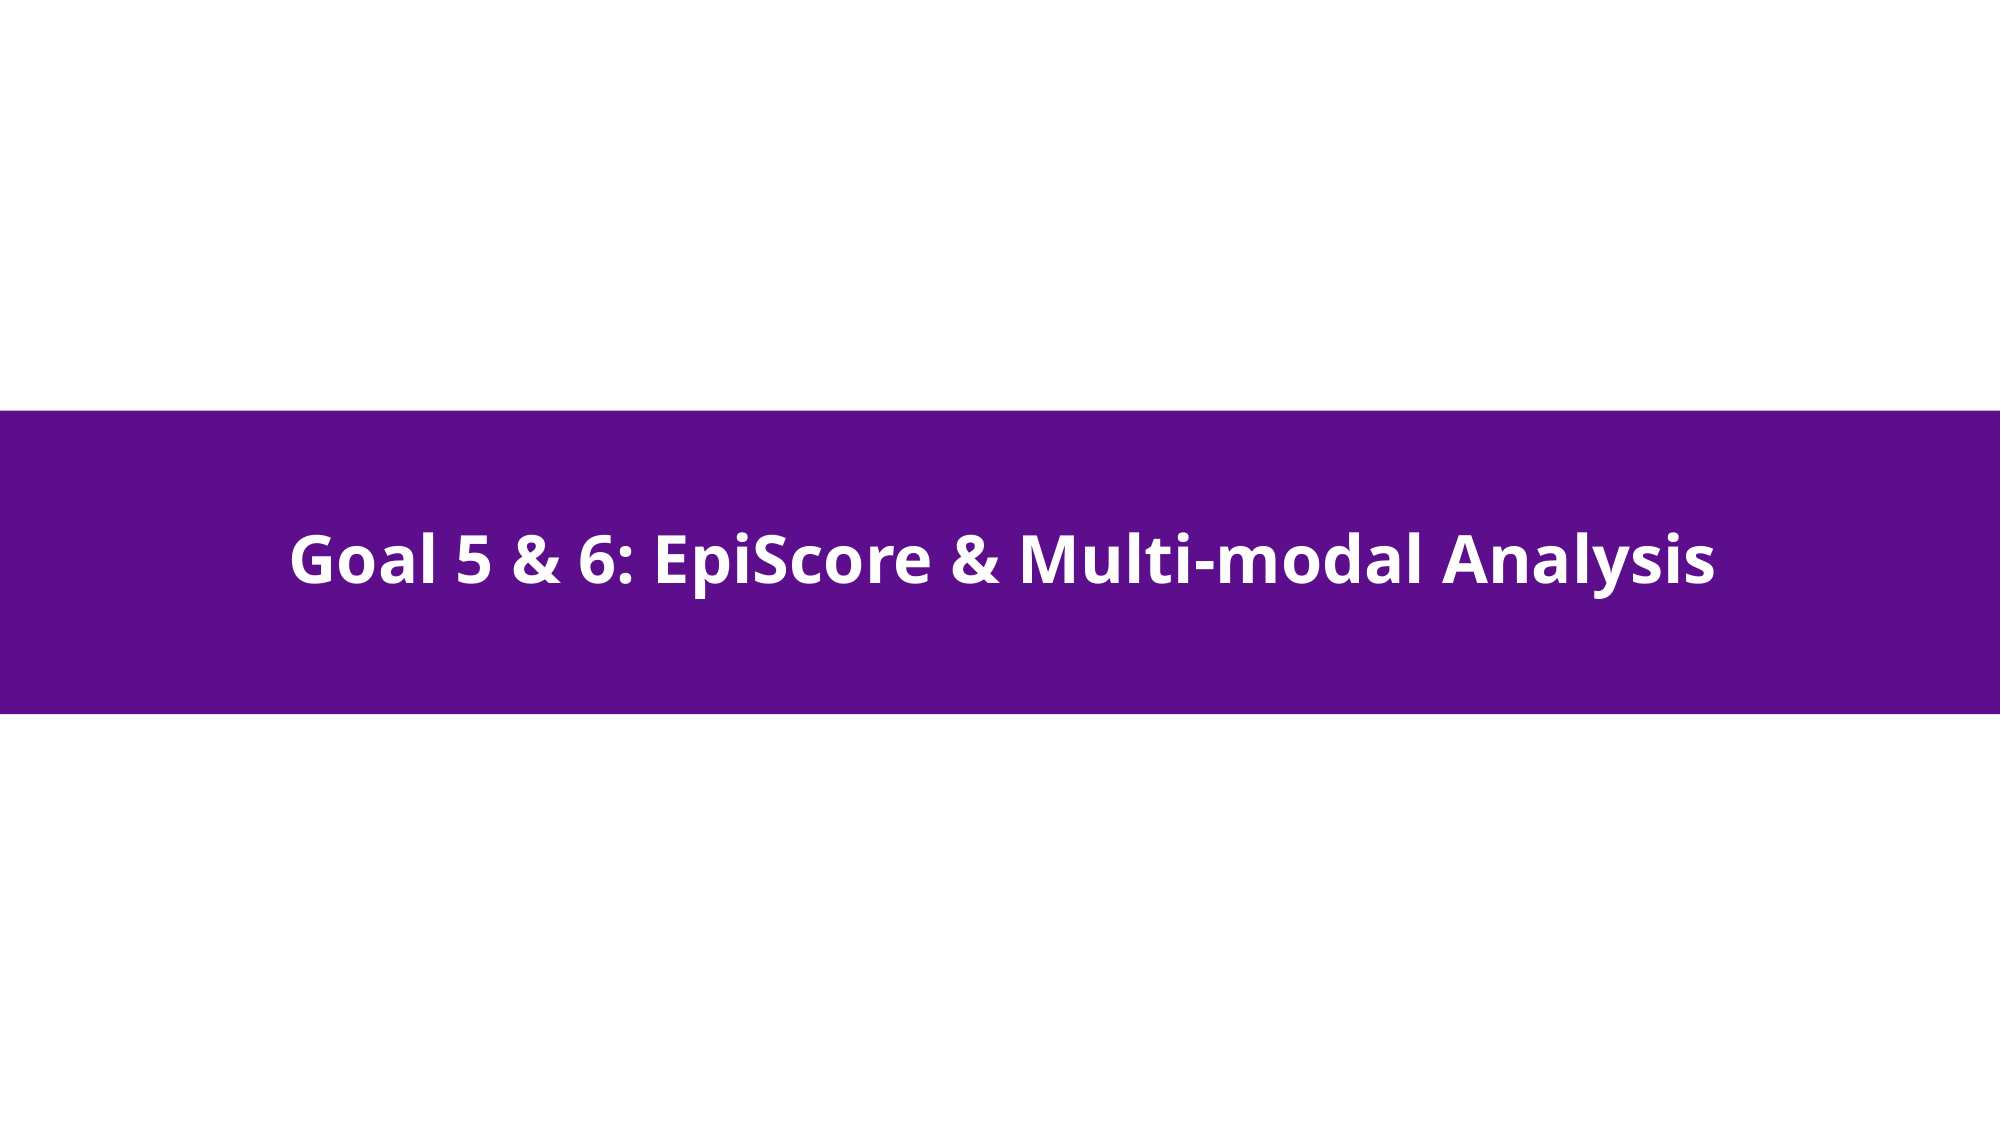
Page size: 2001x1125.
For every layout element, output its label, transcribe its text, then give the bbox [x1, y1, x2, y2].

text_box Goal 5 & 6: EpiScore & Multi-modal Analysis [0, 366, 2000, 759]
